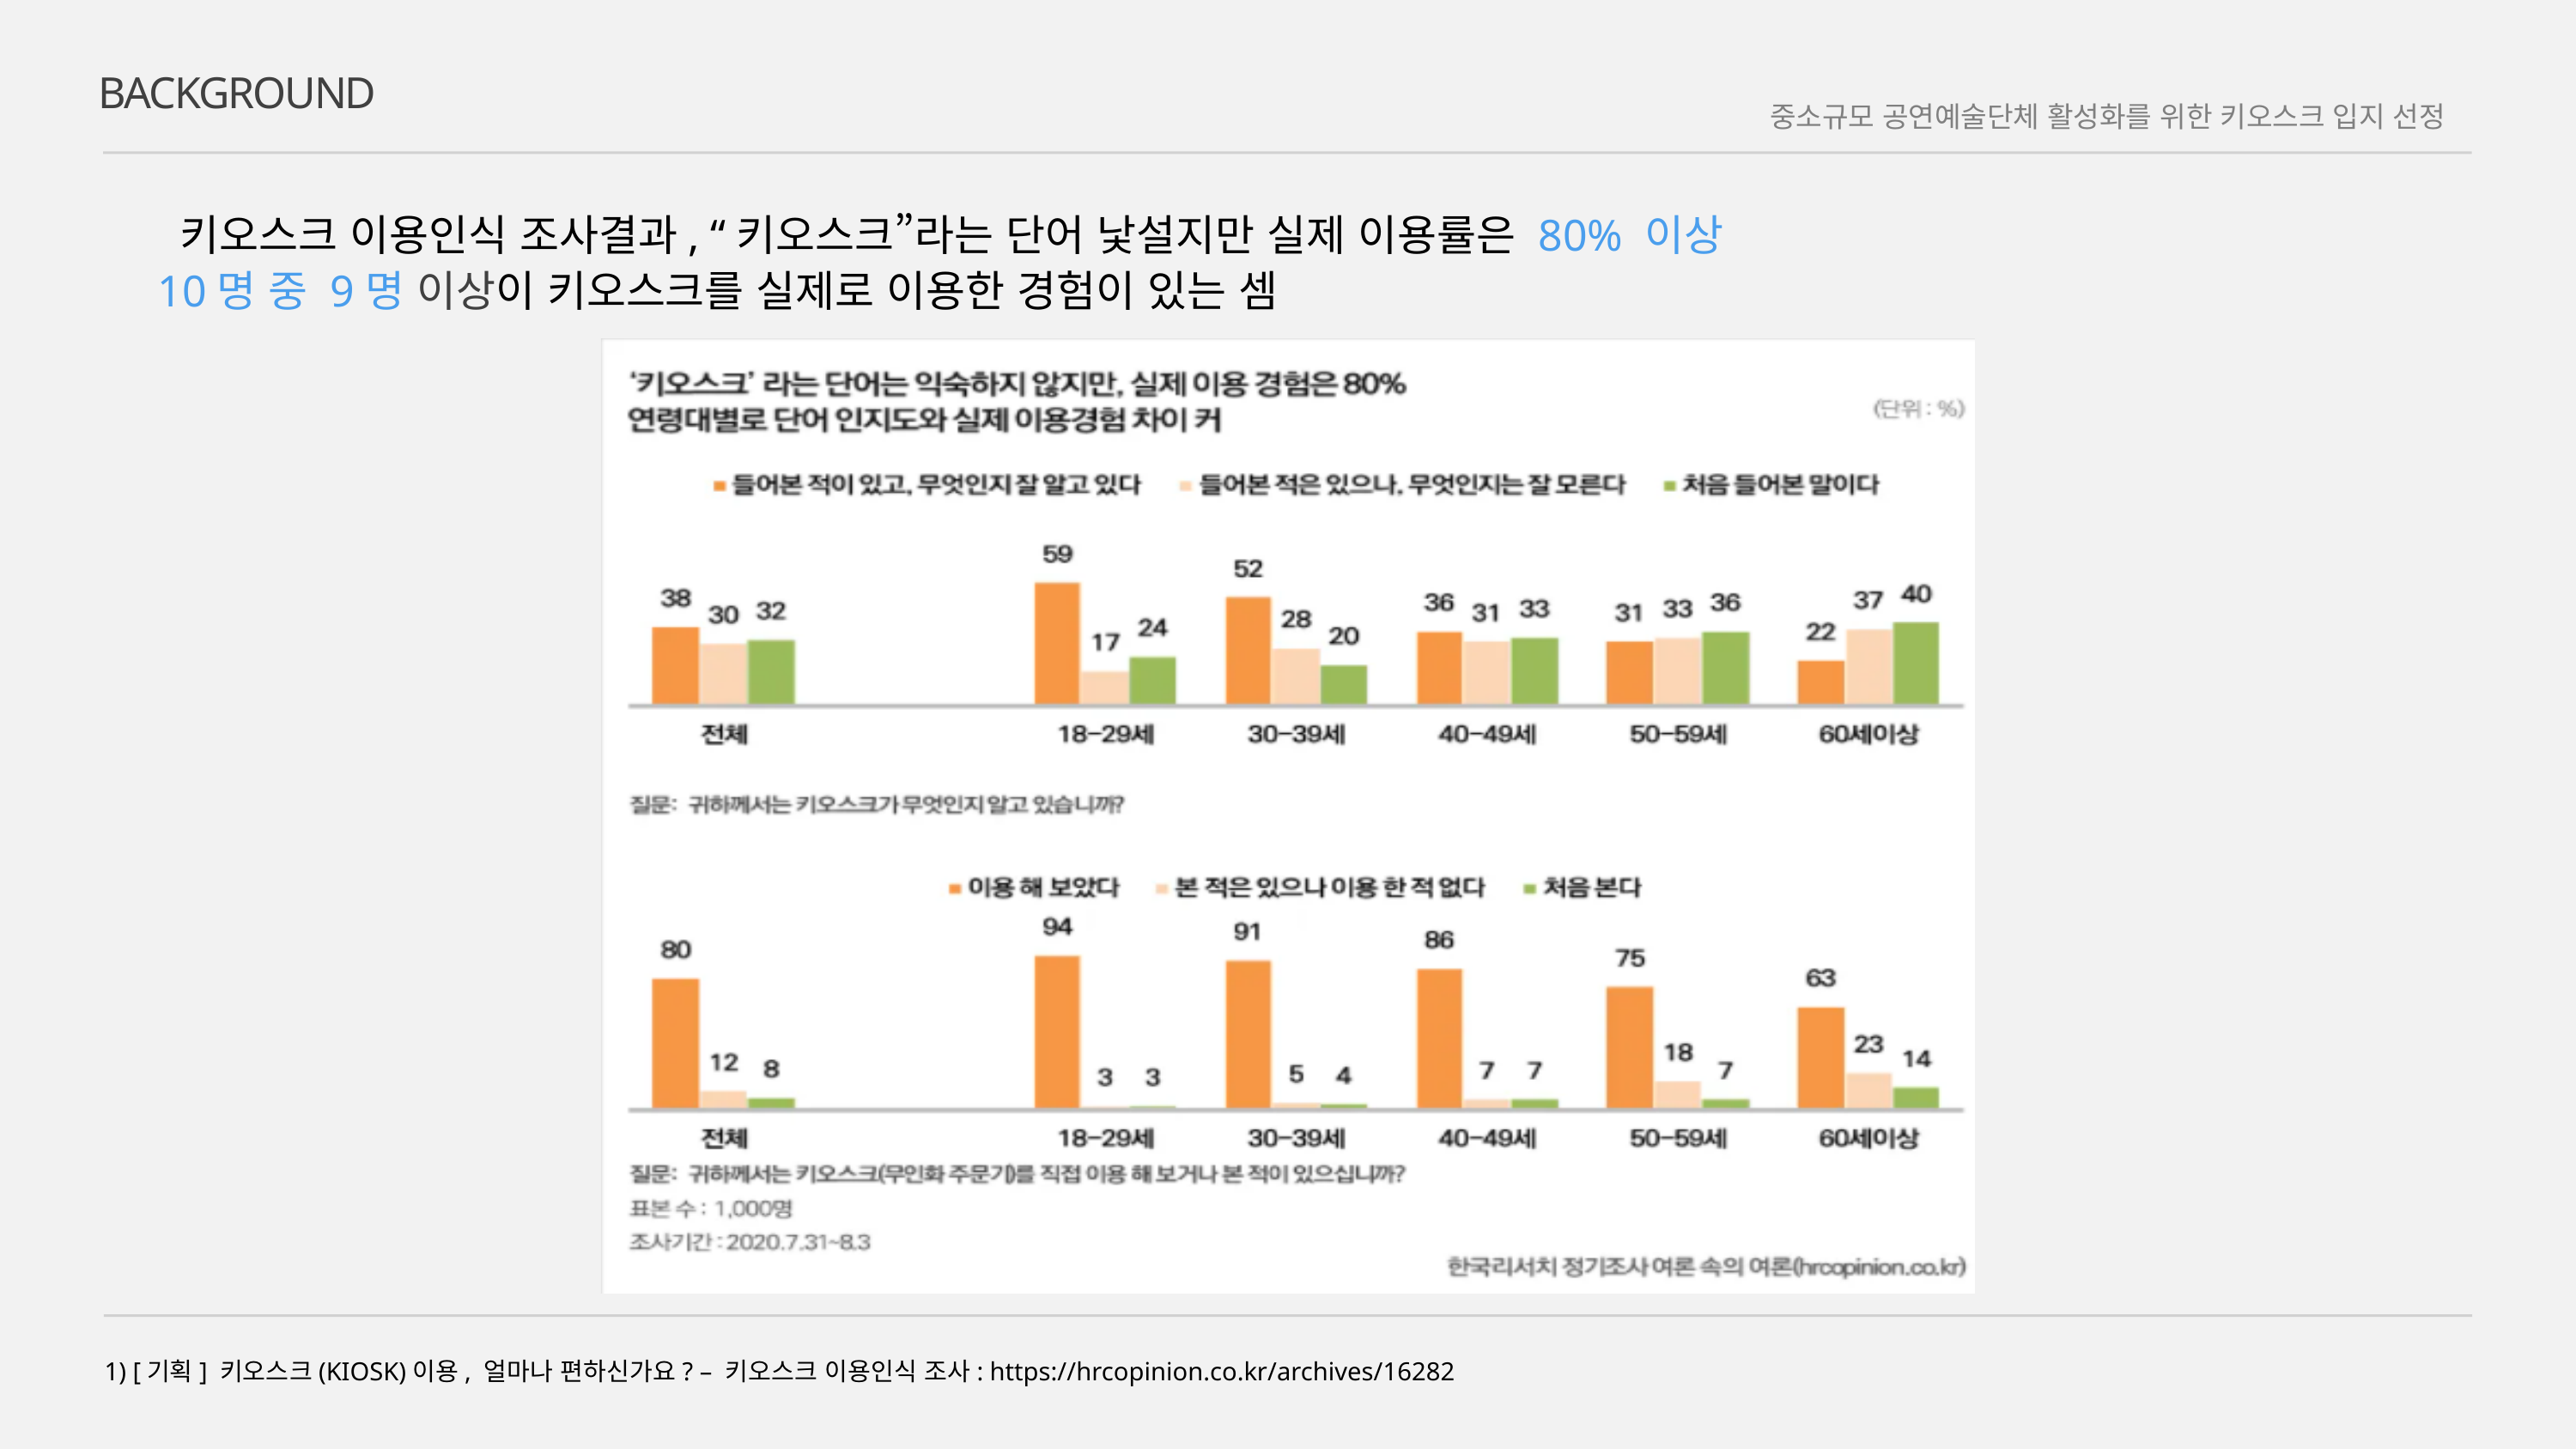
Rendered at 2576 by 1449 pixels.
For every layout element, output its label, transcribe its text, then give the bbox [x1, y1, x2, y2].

text_box 키오스크 이용인식 조사결과, “키오스크”라는 단어 낯설지만 실제 이용률은 80% 이상 10명 중 9명 이상이 키오스크를 실제로 이용한 경험이 있는 셈 [144, 198, 1737, 322]
text_box BACKGROUND [85, 58, 724, 124]
picture [600, 337, 1976, 1294]
text_box 중소규모 공연예술단체 활성화를 위한 키오스크 입지 선정 [1757, 93, 2459, 140]
text_box 1) [기획] 키오스크(KIOSK)이용, 얼마나 편하신가요? – 키오스크 이용인식 조사: https://hrcopinion.co.kr/archives/16282 [91, 1324, 1468, 1431]
text_box [101, 149, 2474, 155]
text_box [102, 1313, 2474, 1319]
